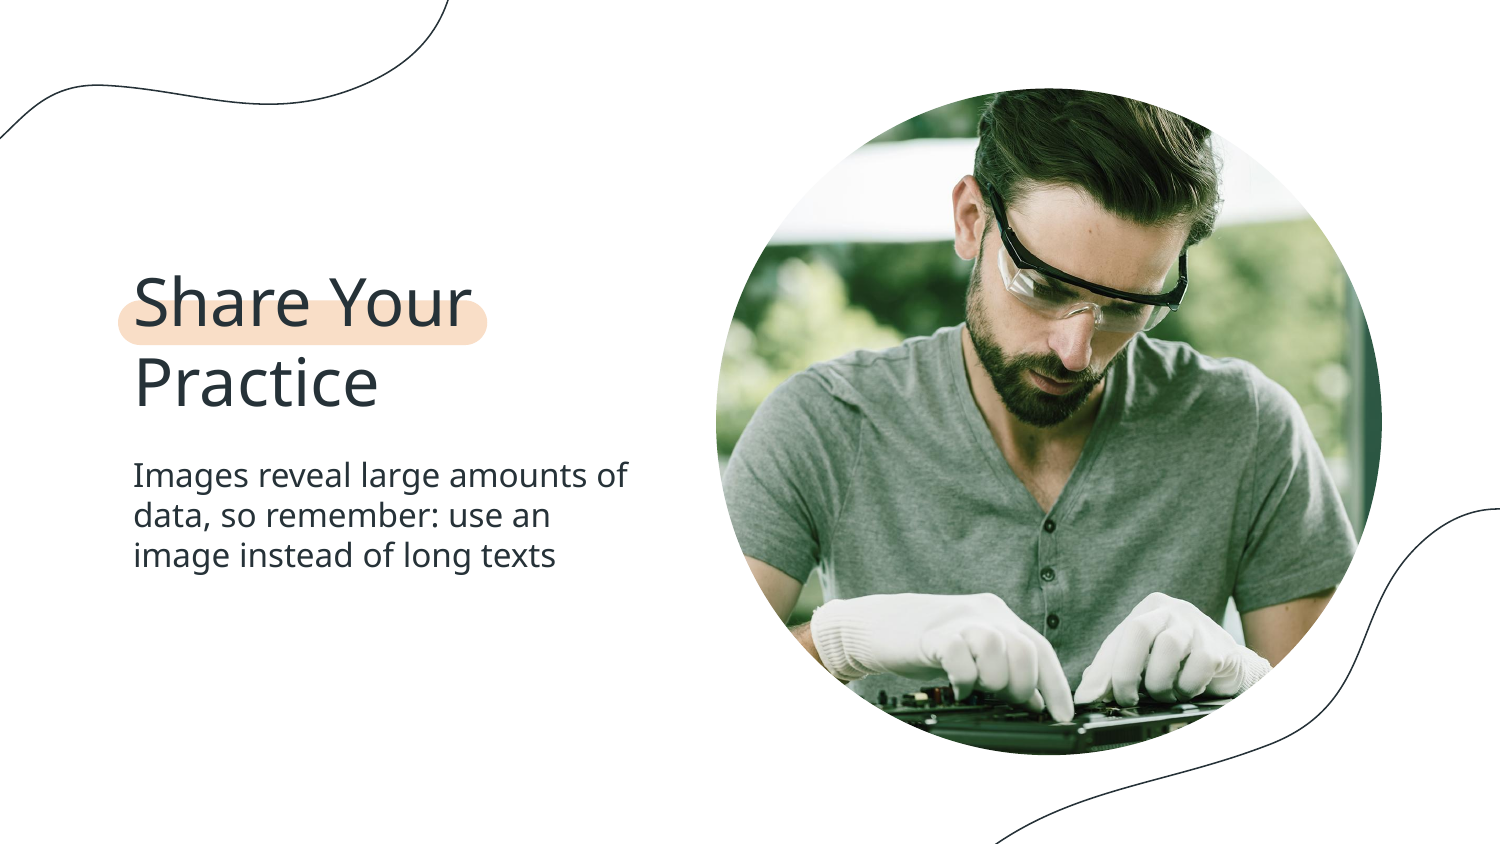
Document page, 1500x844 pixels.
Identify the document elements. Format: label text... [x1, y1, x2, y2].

subtitle Images reveal large amounts of data, so remember: use an image instead of long texts [118, 439, 654, 606]
title Share Your Practice [118, 244, 654, 427]
picture [715, 88, 1383, 756]
